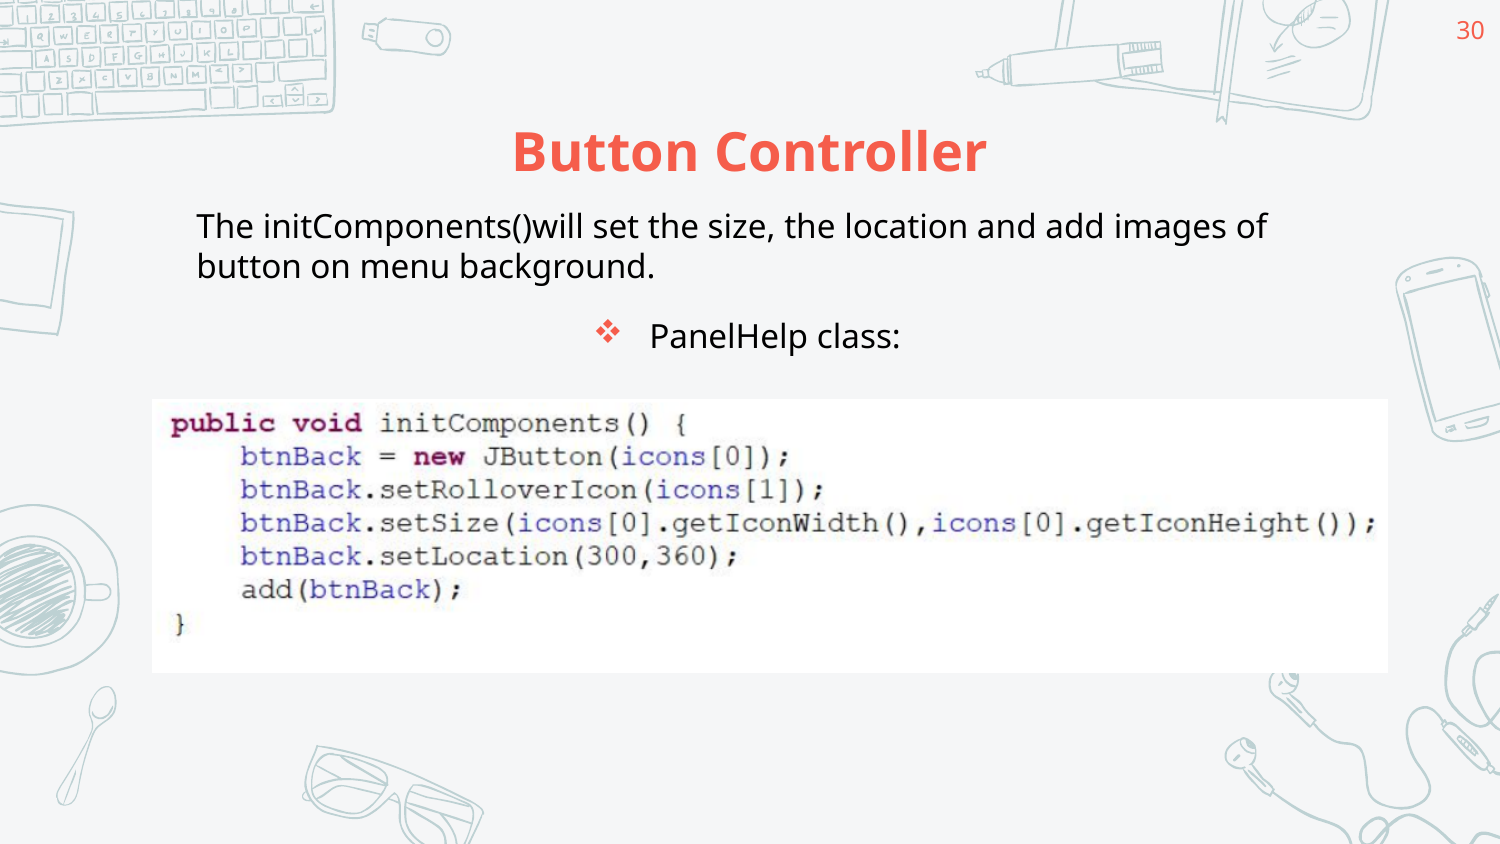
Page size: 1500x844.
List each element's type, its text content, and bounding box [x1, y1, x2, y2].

title Button Controller [185, 102, 1315, 189]
text_box PanelHelp class: [559, 300, 941, 397]
list The initComponents()will set the size, the location and add images of button on menu background. [162, 189, 1377, 301]
picture [151, 398, 1388, 674]
slide_number 30 [1435, 0, 1500, 53]
